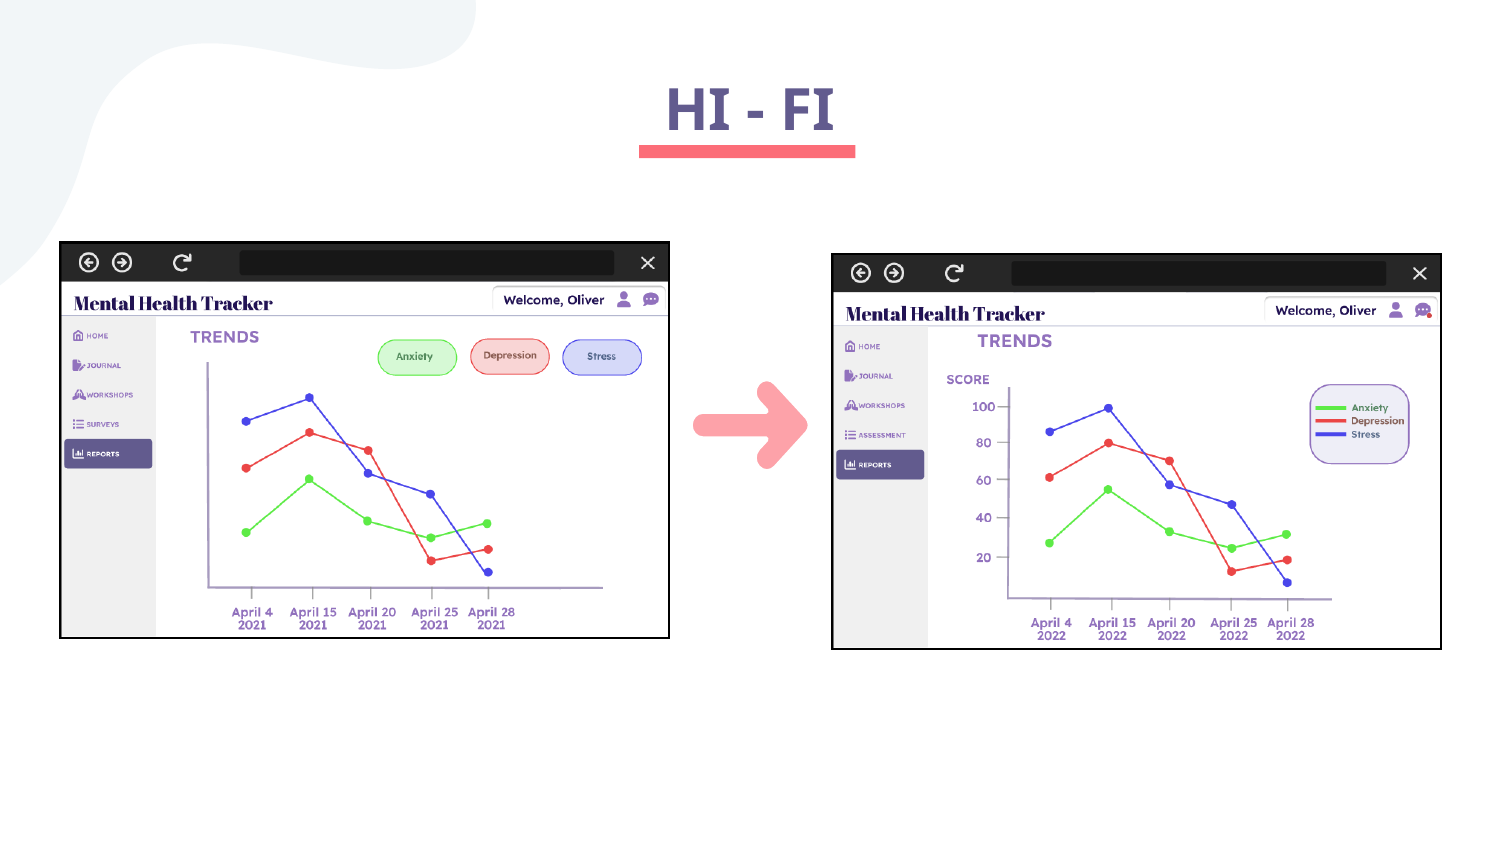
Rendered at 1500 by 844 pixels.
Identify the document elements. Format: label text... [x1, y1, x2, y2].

picture [59, 240, 670, 639]
picture [831, 253, 1443, 650]
title HI - FI [117, 65, 1383, 149]
text_box [692, 380, 809, 470]
text_box [639, 145, 856, 159]
